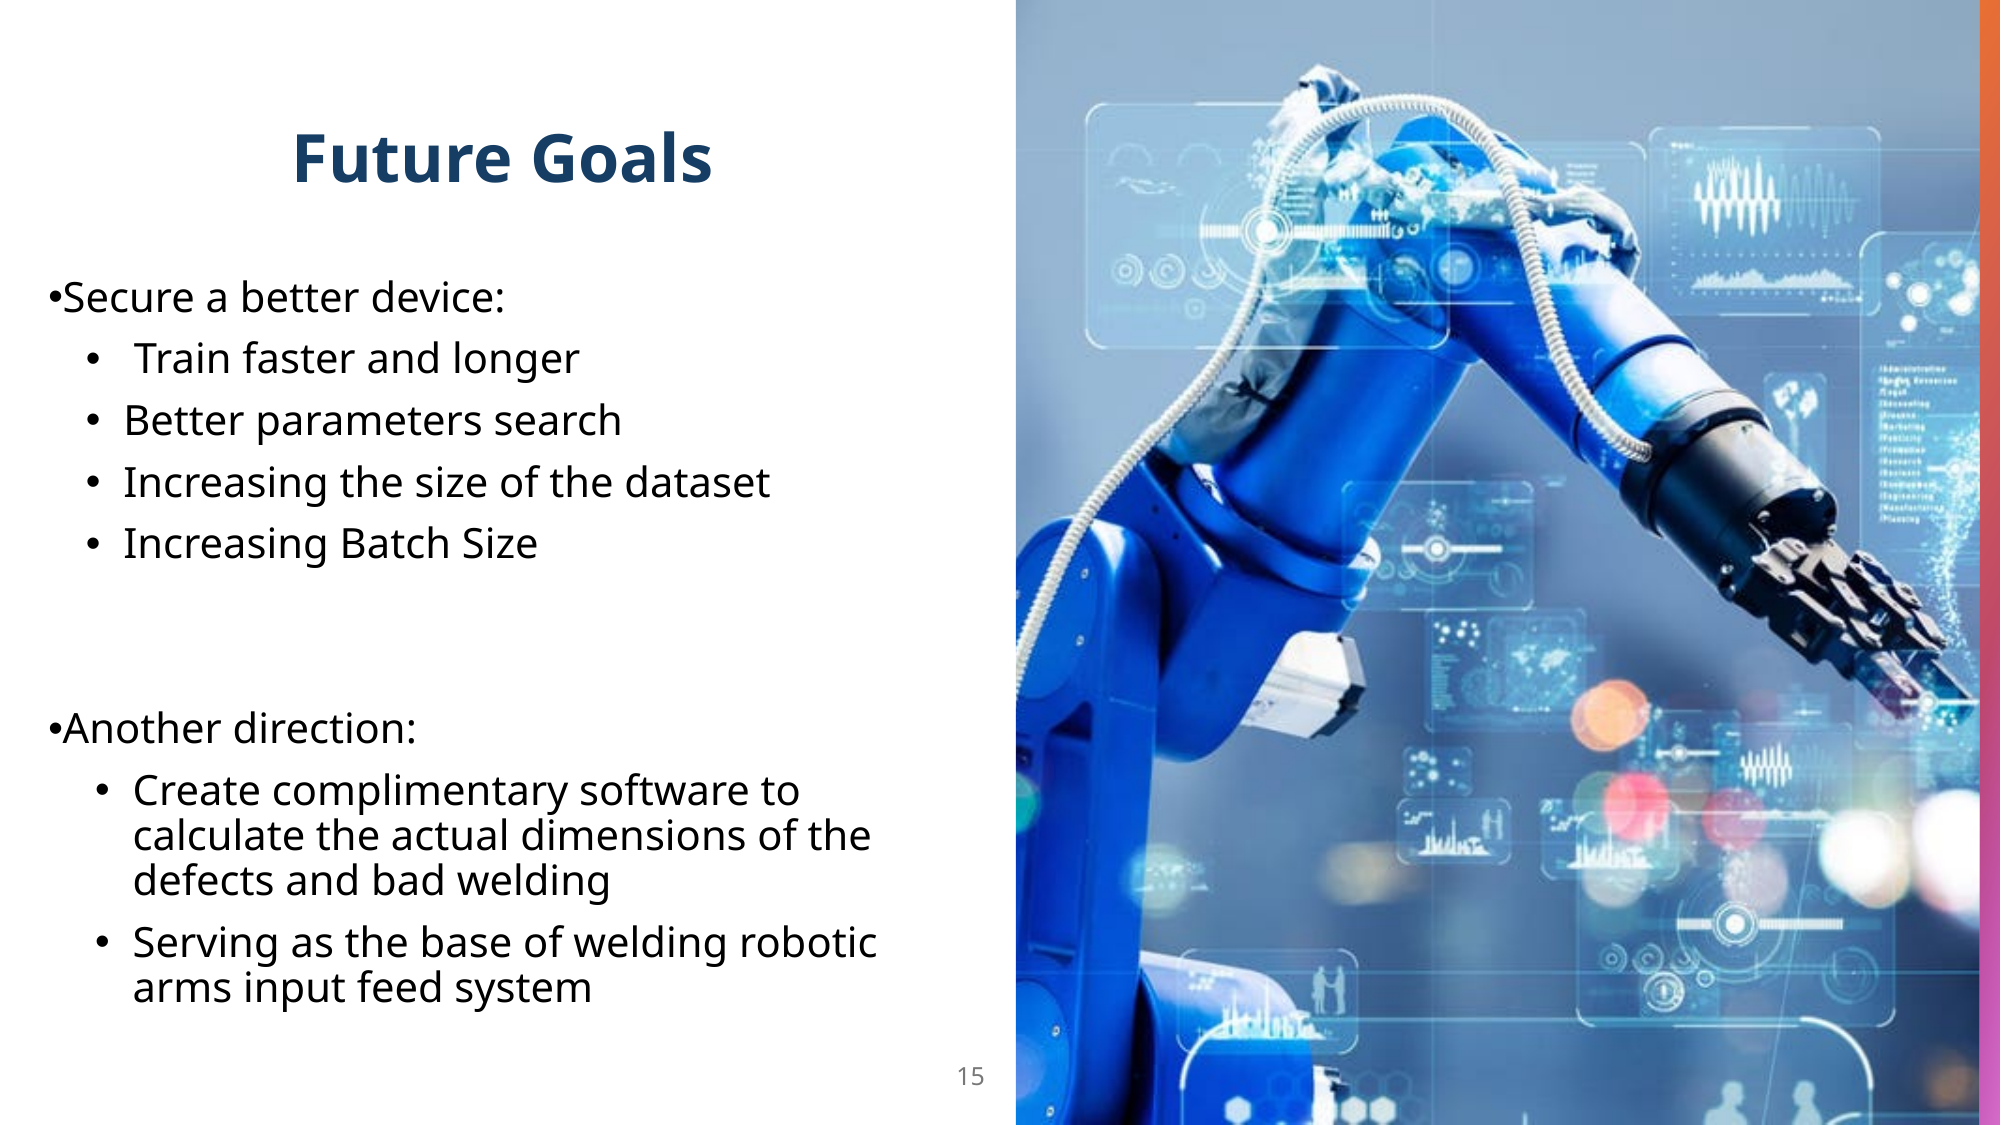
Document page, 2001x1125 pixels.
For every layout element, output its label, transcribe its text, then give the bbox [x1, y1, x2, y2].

slide_number 15 [549, 1047, 1000, 1108]
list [1015, 0, 1979, 1125]
title Future Goals [219, 19, 787, 268]
text_box Secure a better device: Train faster and longer Better parameters search Increasing the size of the dataset Increasing Batch Size Another direction: Create complimentary software to calculate the actual dimensions of the defects and bad welding Serving as the base of welding robotic arms input feed system [33, 268, 972, 1014]
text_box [1979, 0, 2000, 1125]
